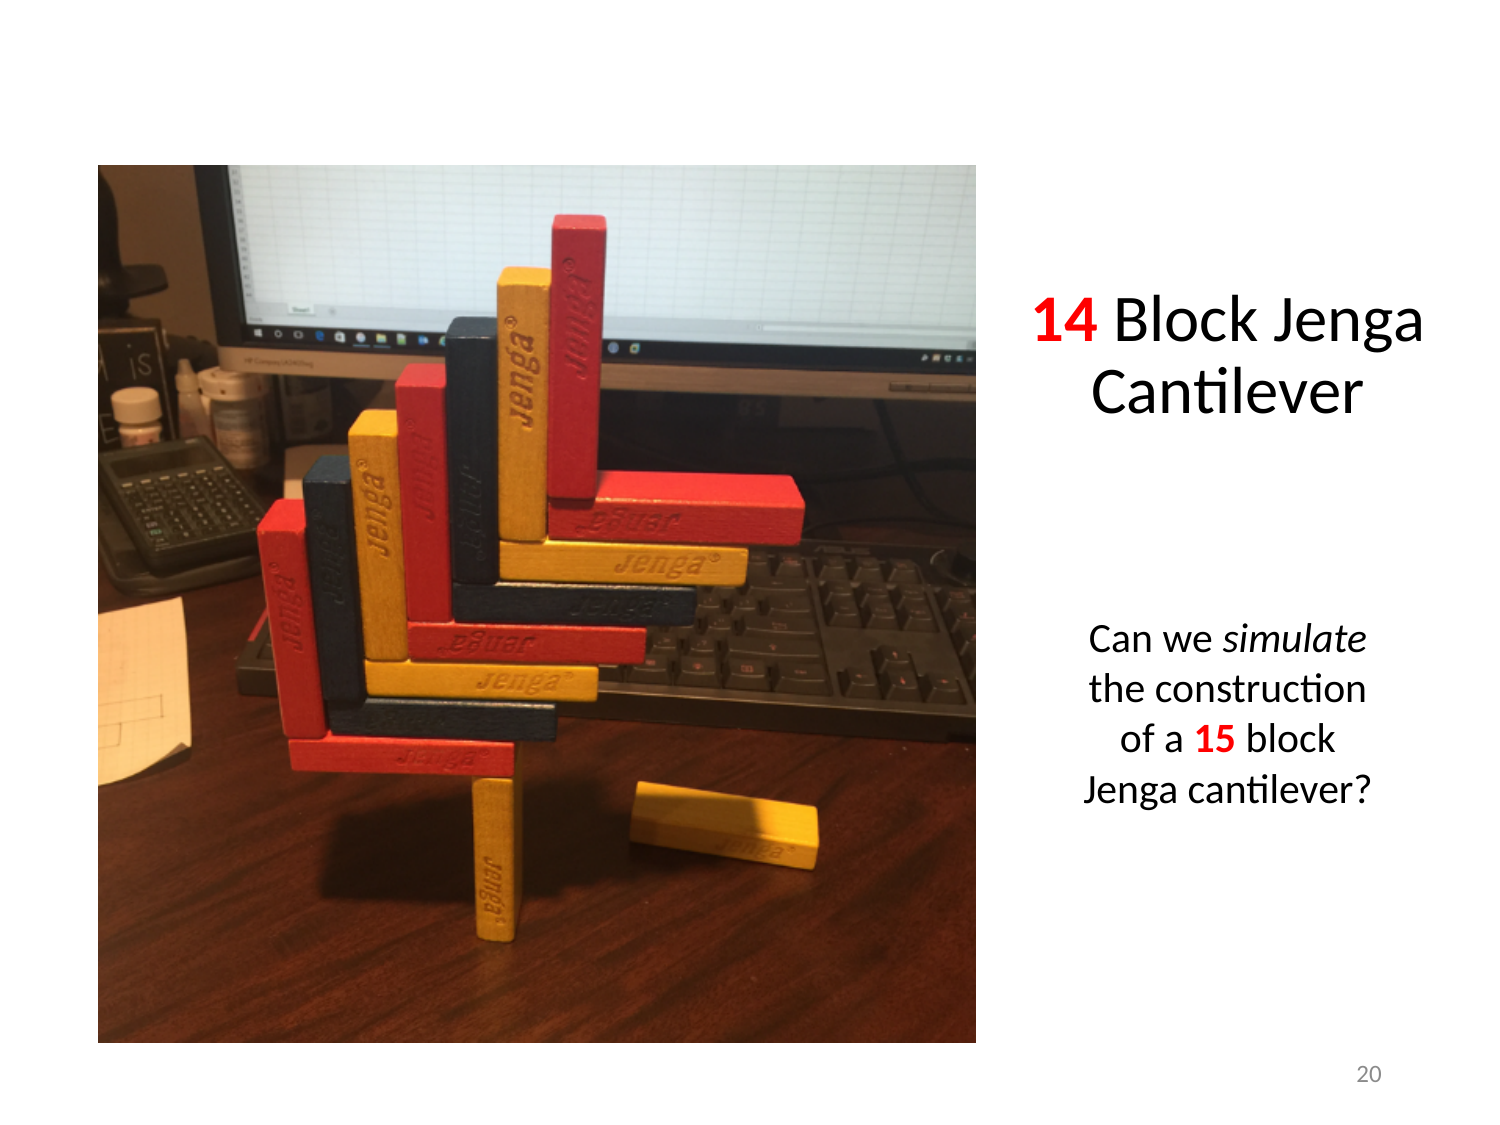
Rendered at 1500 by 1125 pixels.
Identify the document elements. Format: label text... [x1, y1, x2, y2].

text_box Can we simulate the construction of a 15 block Jenga cantilever? [1059, 603, 1397, 819]
title 14 Block Jenga Cantilever [1000, 265, 1456, 447]
picture [98, 165, 976, 1043]
slide_number 20 [1059, 1042, 1397, 1103]
